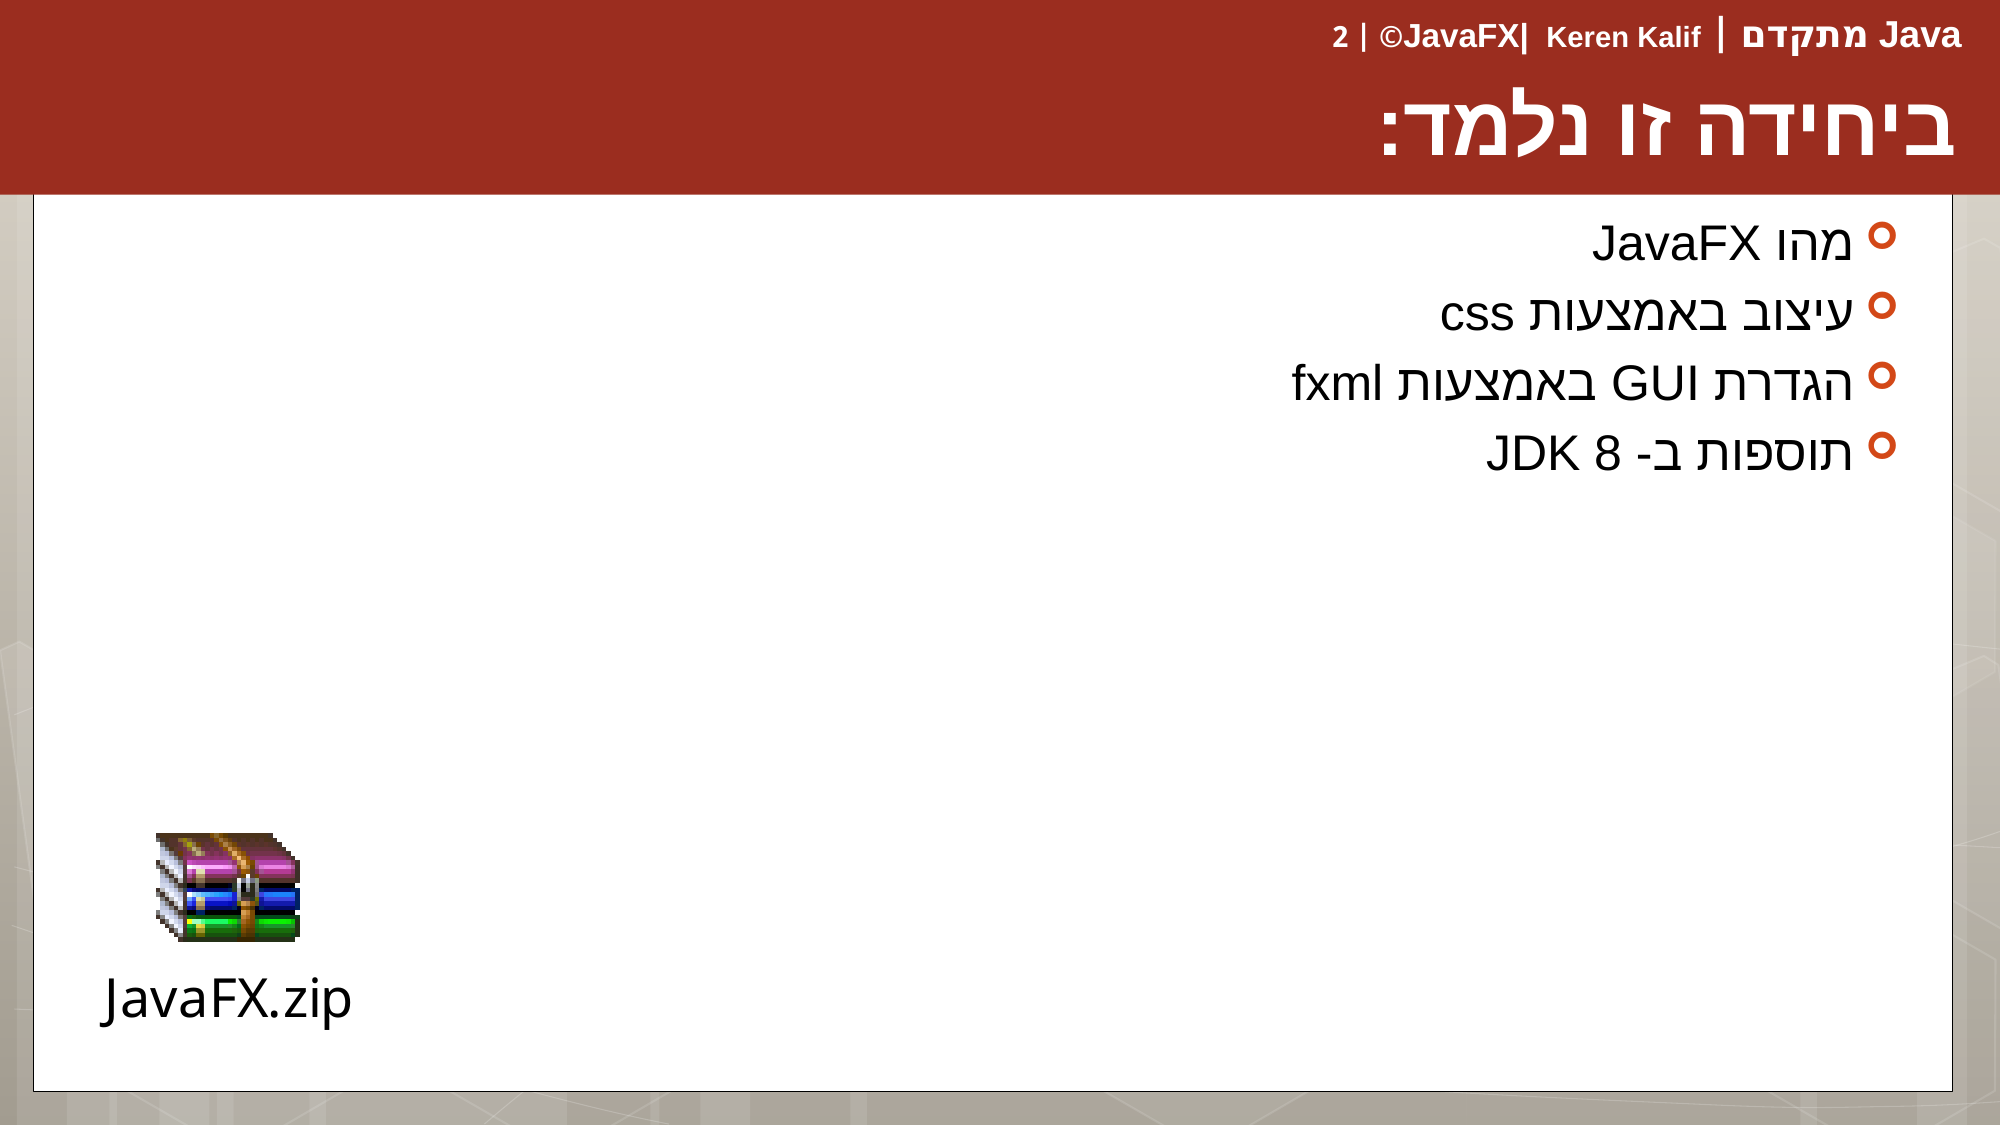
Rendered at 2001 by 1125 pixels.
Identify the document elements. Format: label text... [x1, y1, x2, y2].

title ביחידה זו נלמד: [0, 64, 1973, 187]
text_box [79, 811, 377, 1051]
list מהו JavaFX עיצוב באמצעות css הגדרת GUI באמצעות fxml תוספות ב- JDK 8 [52, 202, 1926, 1072]
